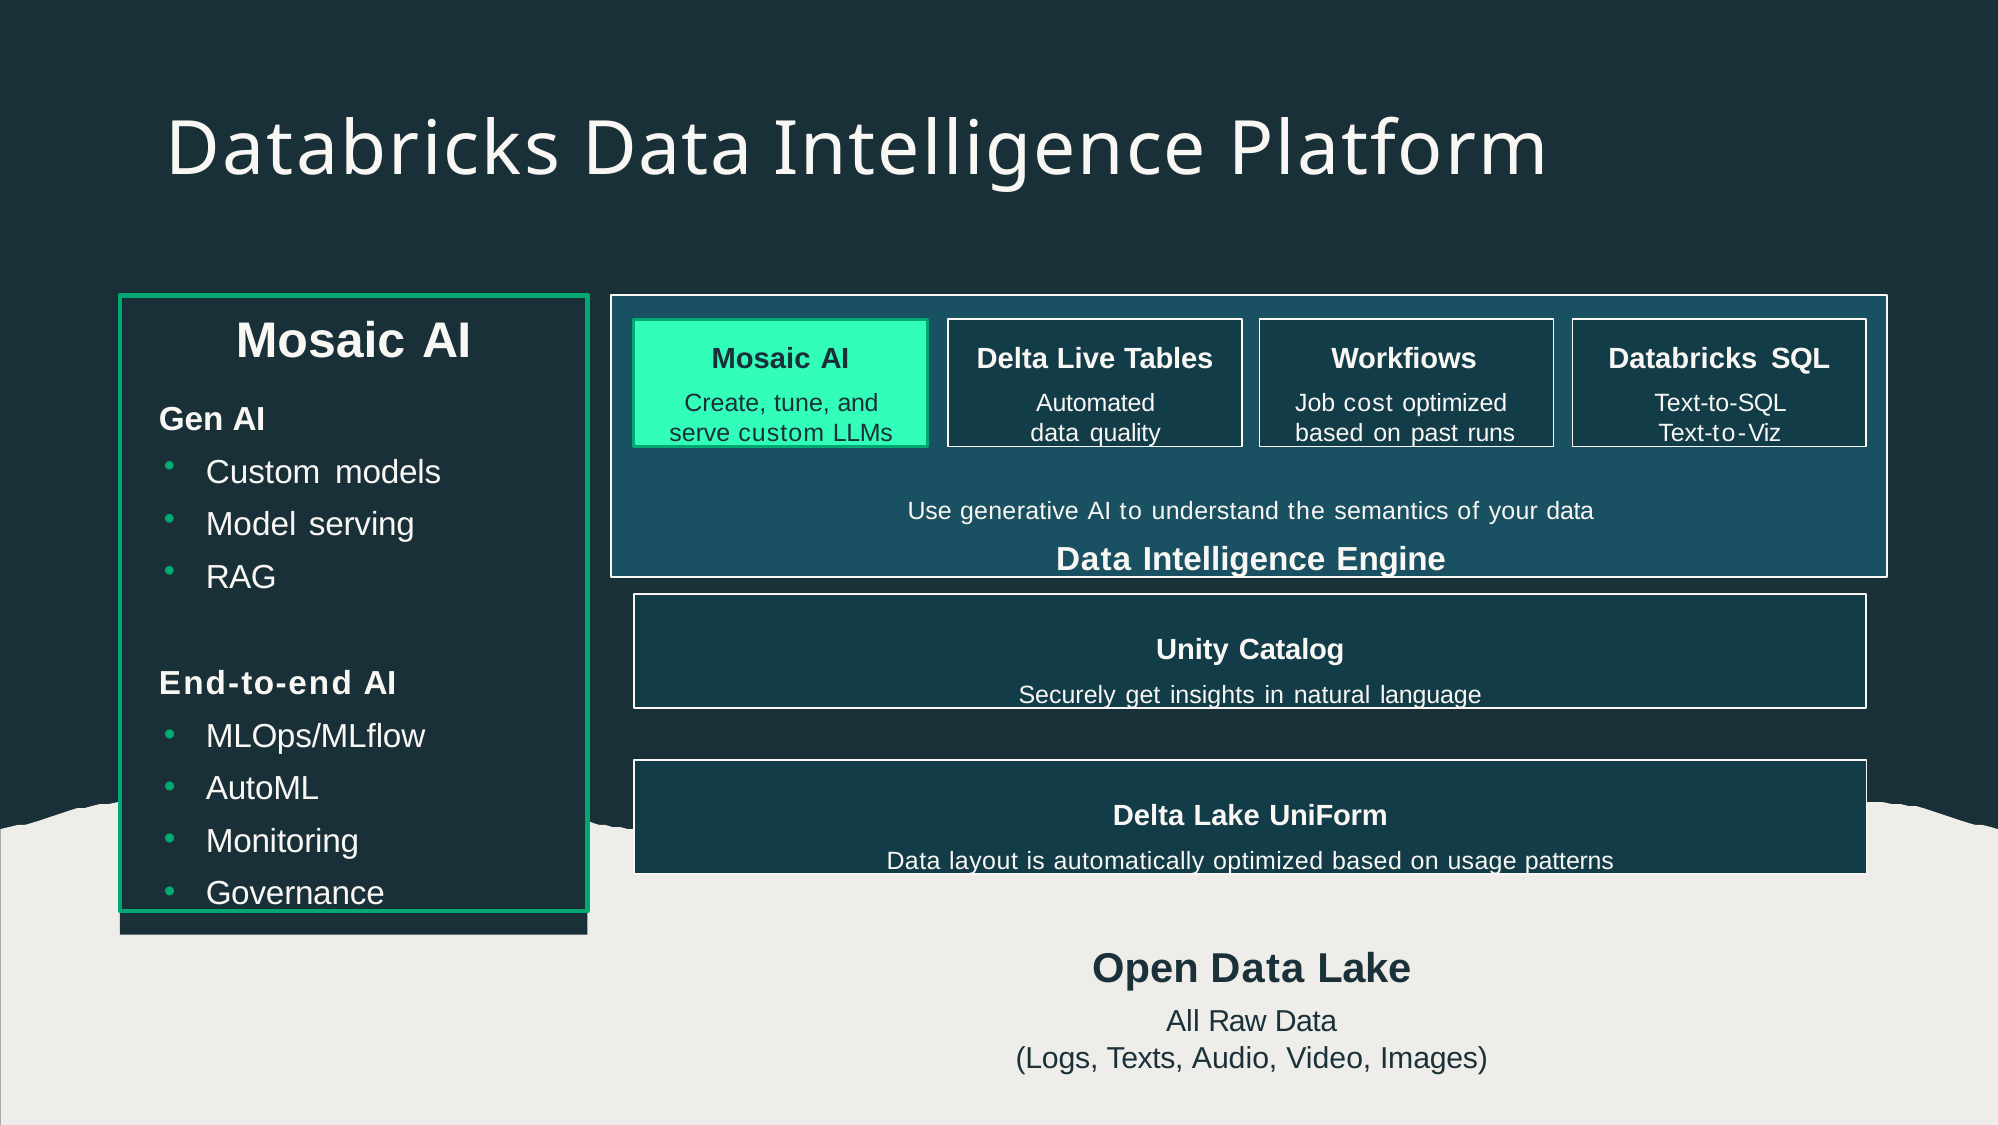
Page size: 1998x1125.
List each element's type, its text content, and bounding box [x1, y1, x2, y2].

title Databricks Data Intelligence Platform [105, 74, 1647, 288]
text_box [0, 295, 1998, 1125]
text_box [0, 0, 1998, 294]
